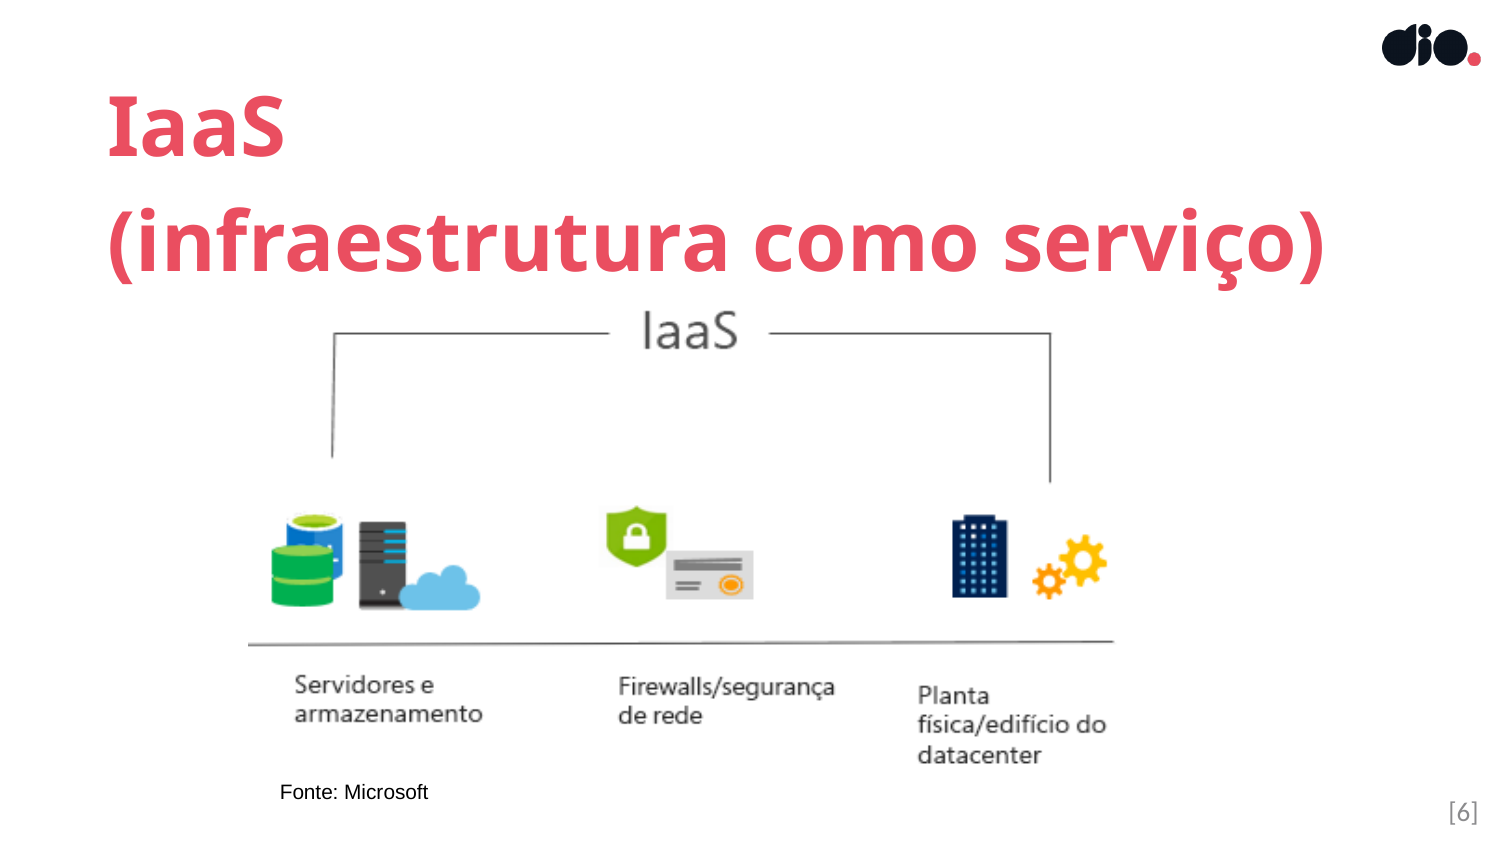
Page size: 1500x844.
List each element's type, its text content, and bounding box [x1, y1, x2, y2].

text_box IaaS (infraestrutura como serviço) [92, 104, 1408, 243]
picture [1382, 24, 1481, 66]
picture [248, 297, 1124, 780]
text_box Fonte: Microsoft [265, 780, 1016, 811]
slide_number [6] [1403, 779, 1494, 844]
